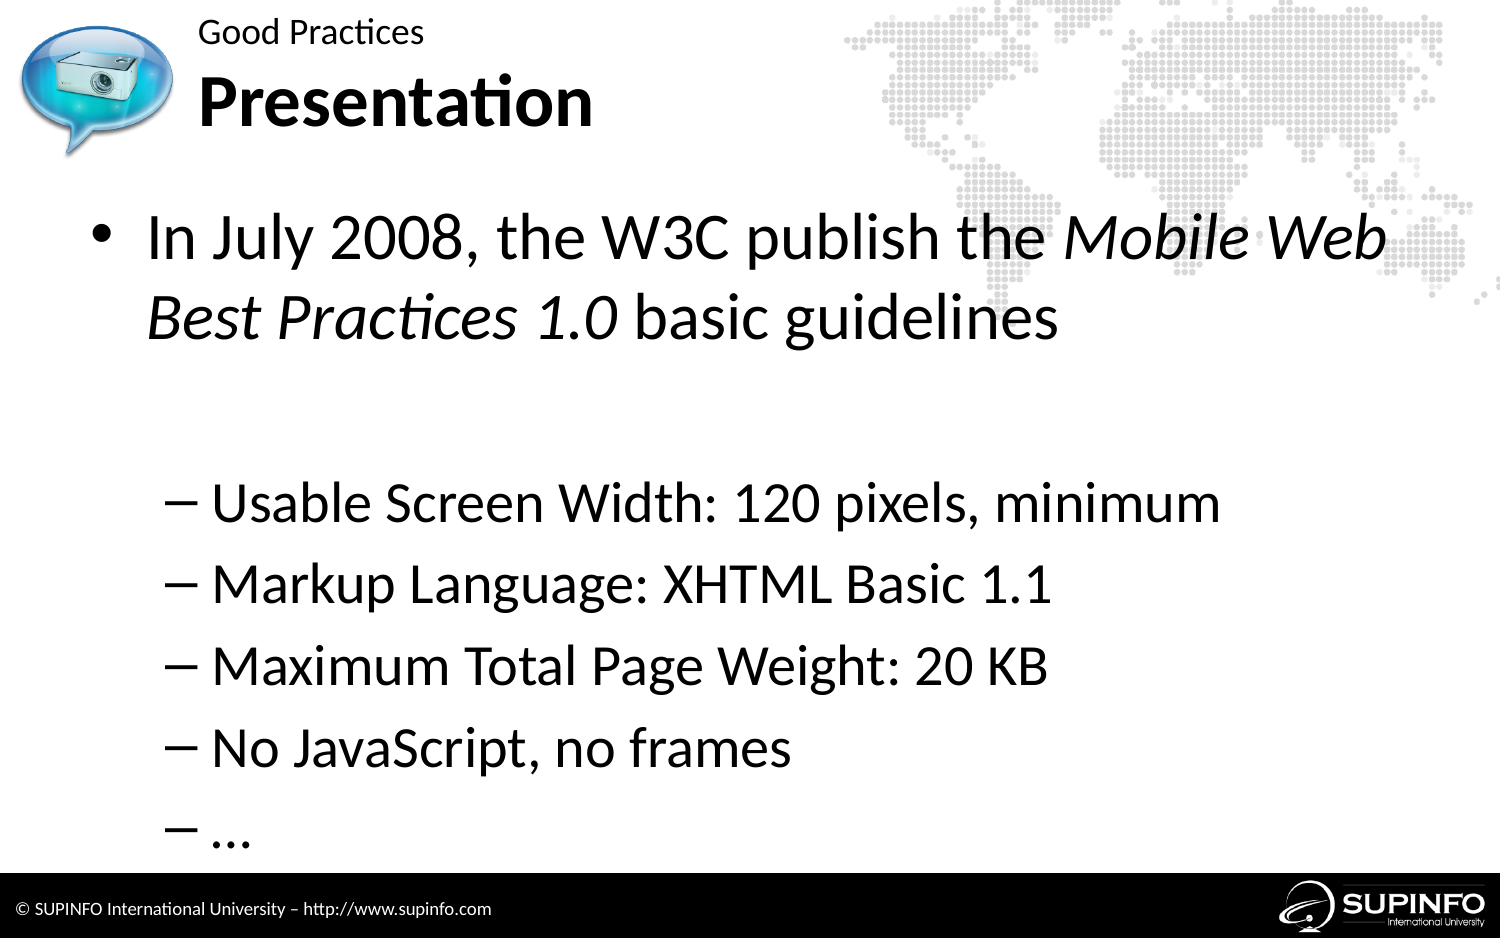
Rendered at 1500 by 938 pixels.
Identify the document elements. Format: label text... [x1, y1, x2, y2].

text_box Presentation [183, 56, 1459, 138]
picture [1269, 870, 1494, 938]
list In July 2008, the W3C publish the Mobile Web Best Practices 1.0 basic guidelines Usable Screen Width: 120 pixels, minimum Markup Language: XHTML Basic 1.1 Maximum Total Page Weight: 20 KB No JavaScript, no frames … [74, 184, 1460, 880]
text_box Good Practices [183, 0, 1459, 56]
picture [17, 19, 179, 162]
picture [844, 0, 1500, 327]
